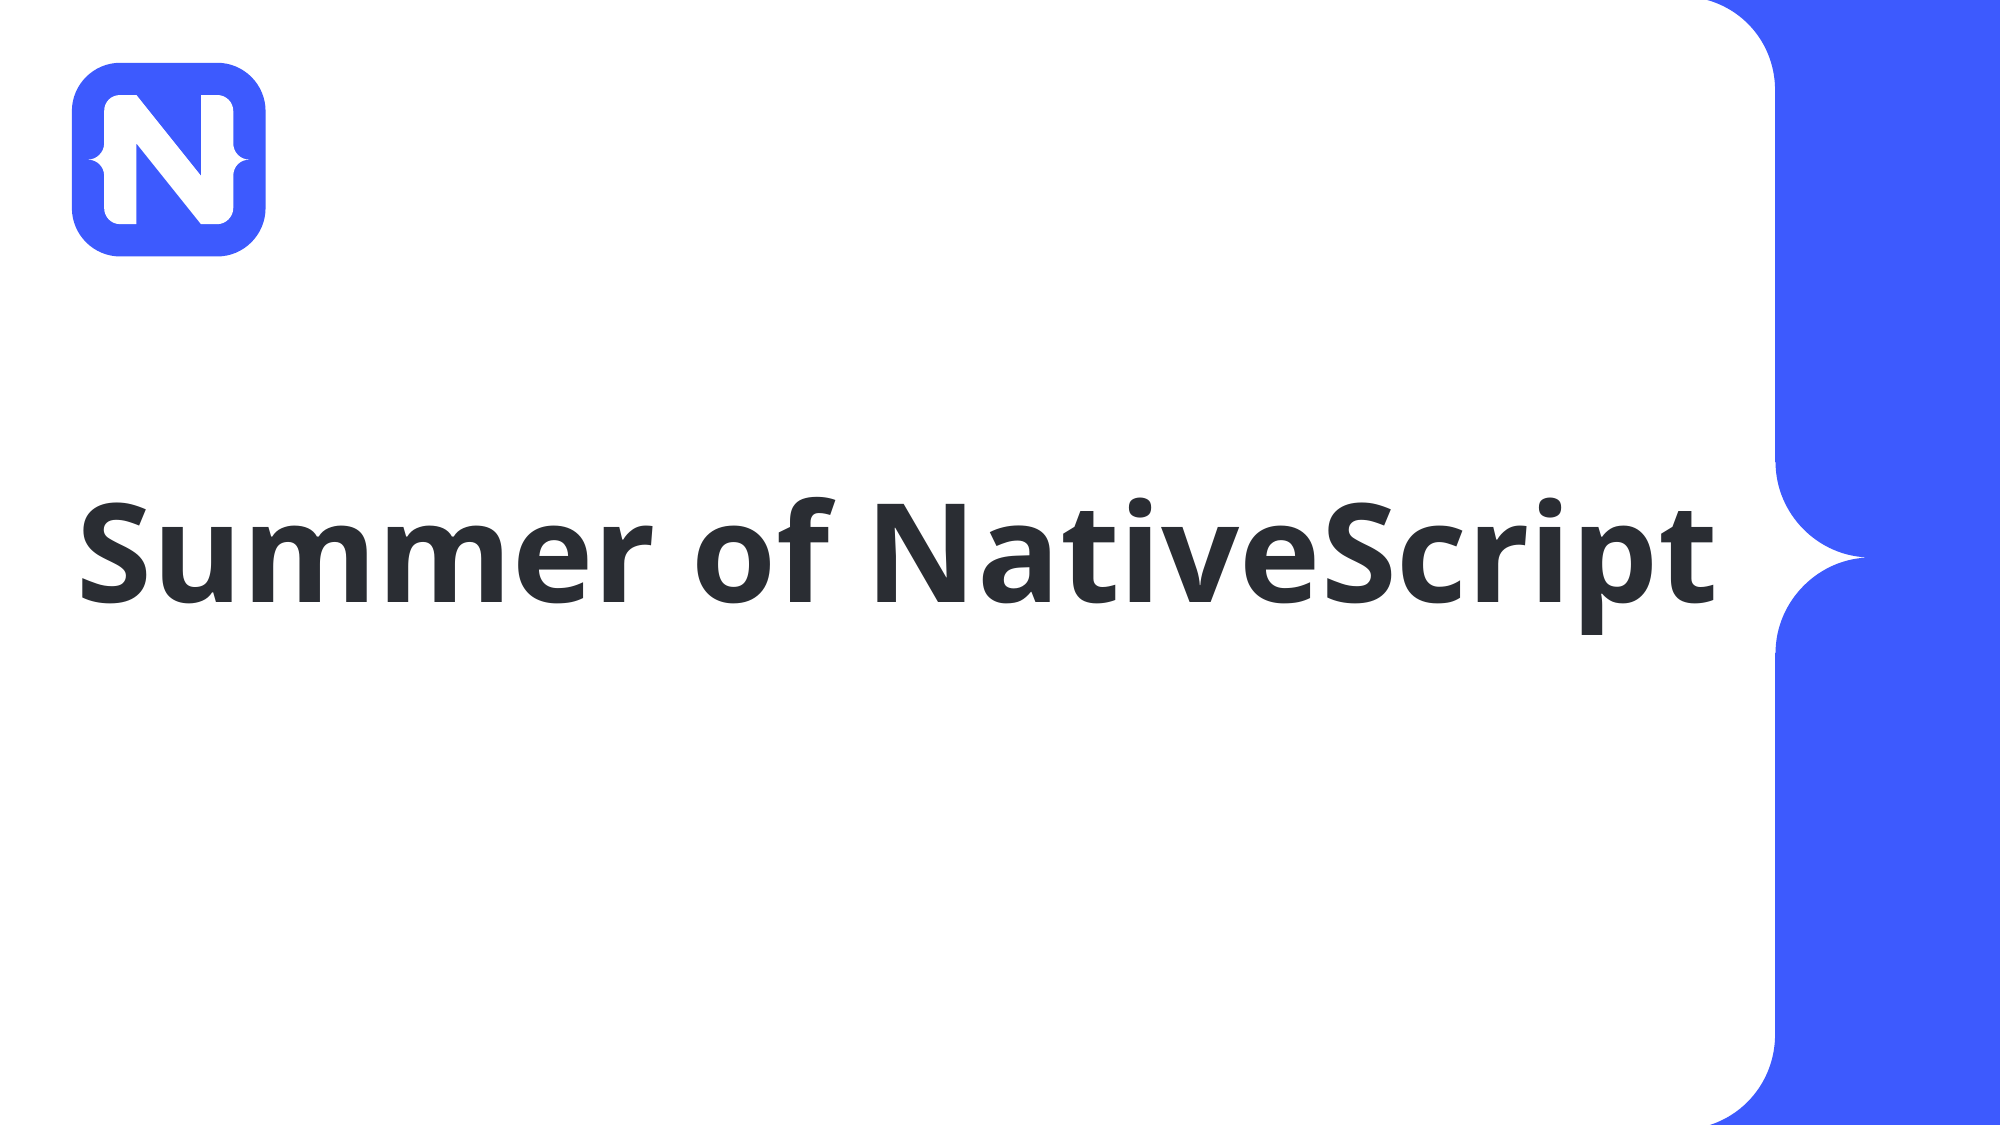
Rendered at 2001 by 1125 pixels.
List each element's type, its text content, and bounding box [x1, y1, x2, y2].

title Summer of NativeScript [61, 502, 1840, 615]
